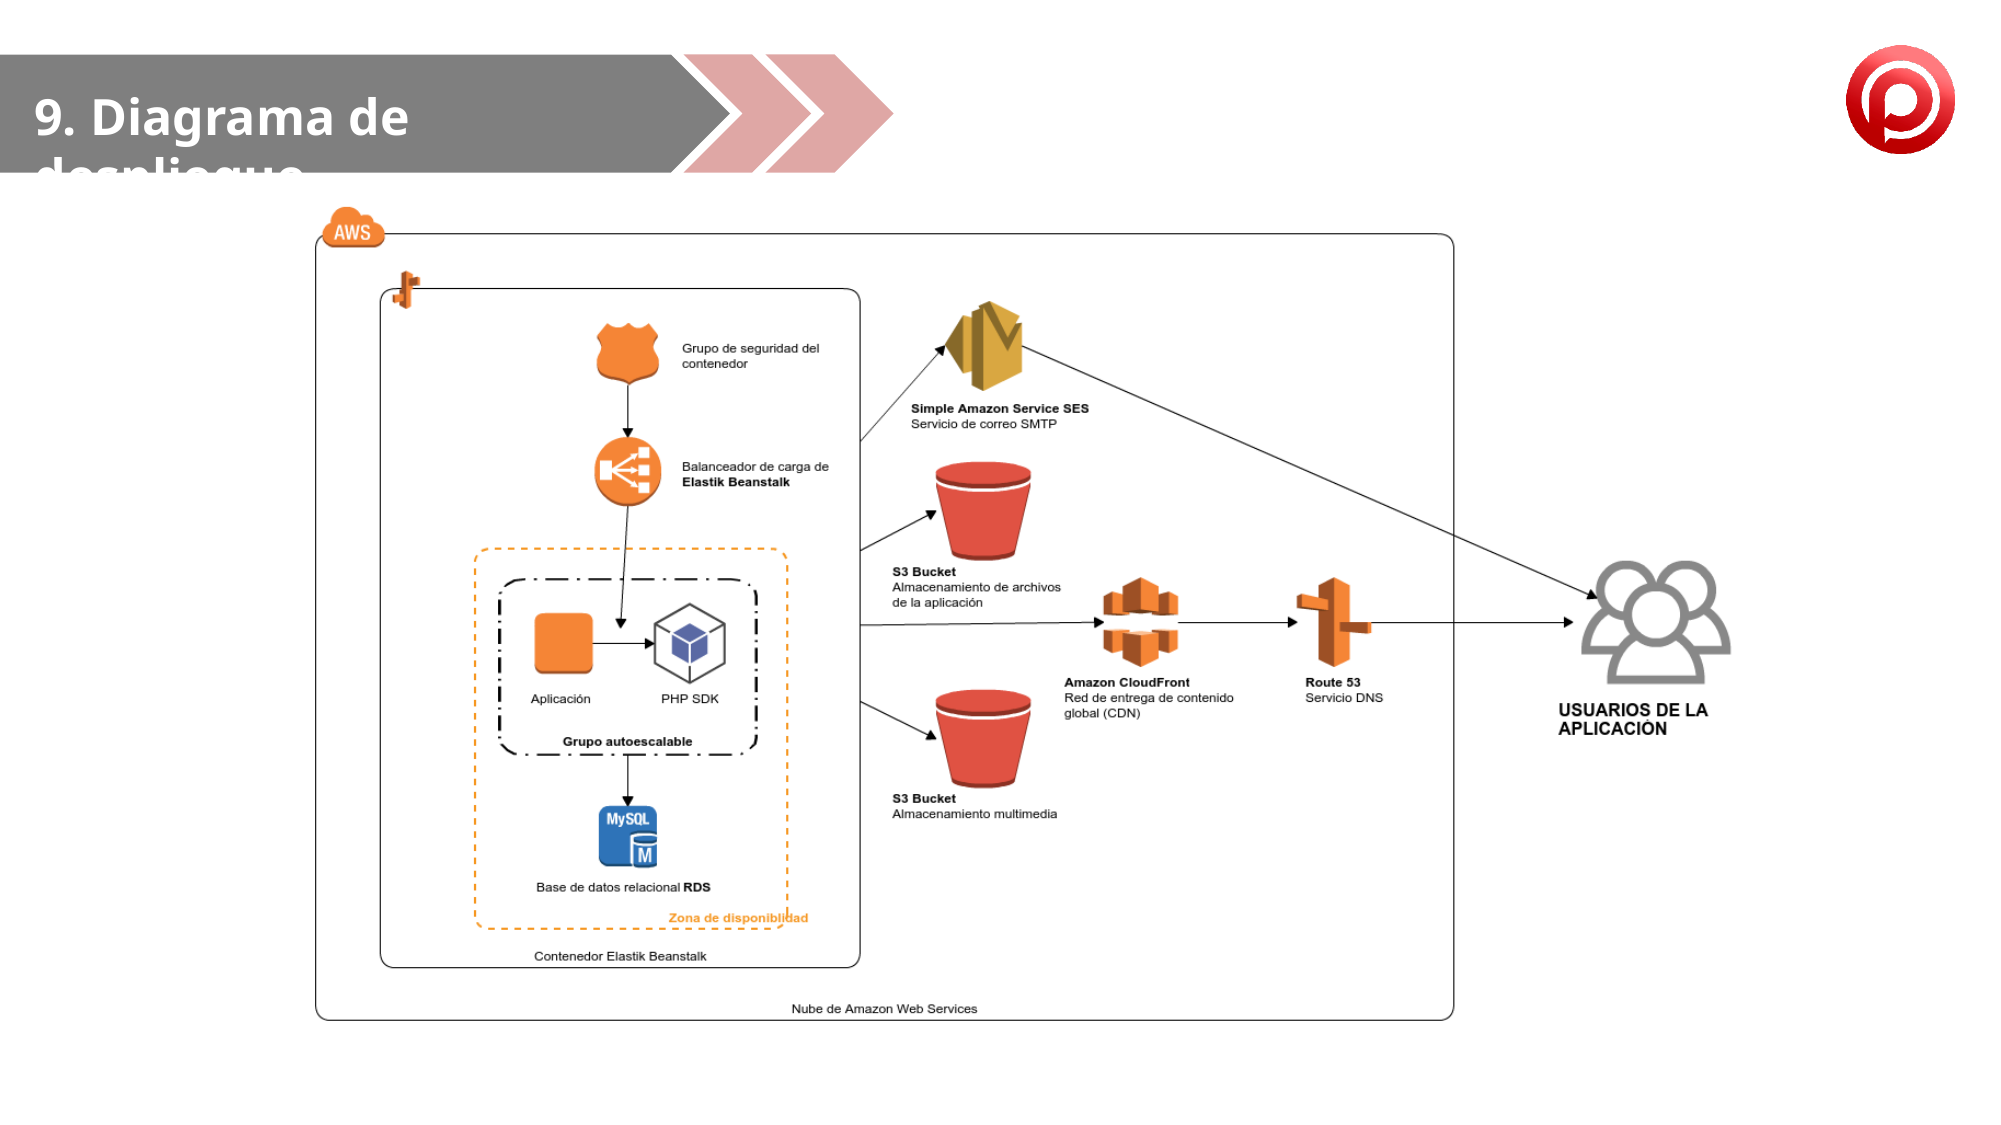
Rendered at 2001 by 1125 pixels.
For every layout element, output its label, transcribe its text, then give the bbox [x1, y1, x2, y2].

picture [279, 195, 1749, 1035]
picture [1846, 45, 1956, 155]
text_box [705, 88, 730, 139]
text_box 9. Diagrama de despliegue [19, 78, 705, 213]
text_box [683, 54, 812, 173]
text_box [765, 54, 894, 173]
text_box [0, 54, 695, 173]
